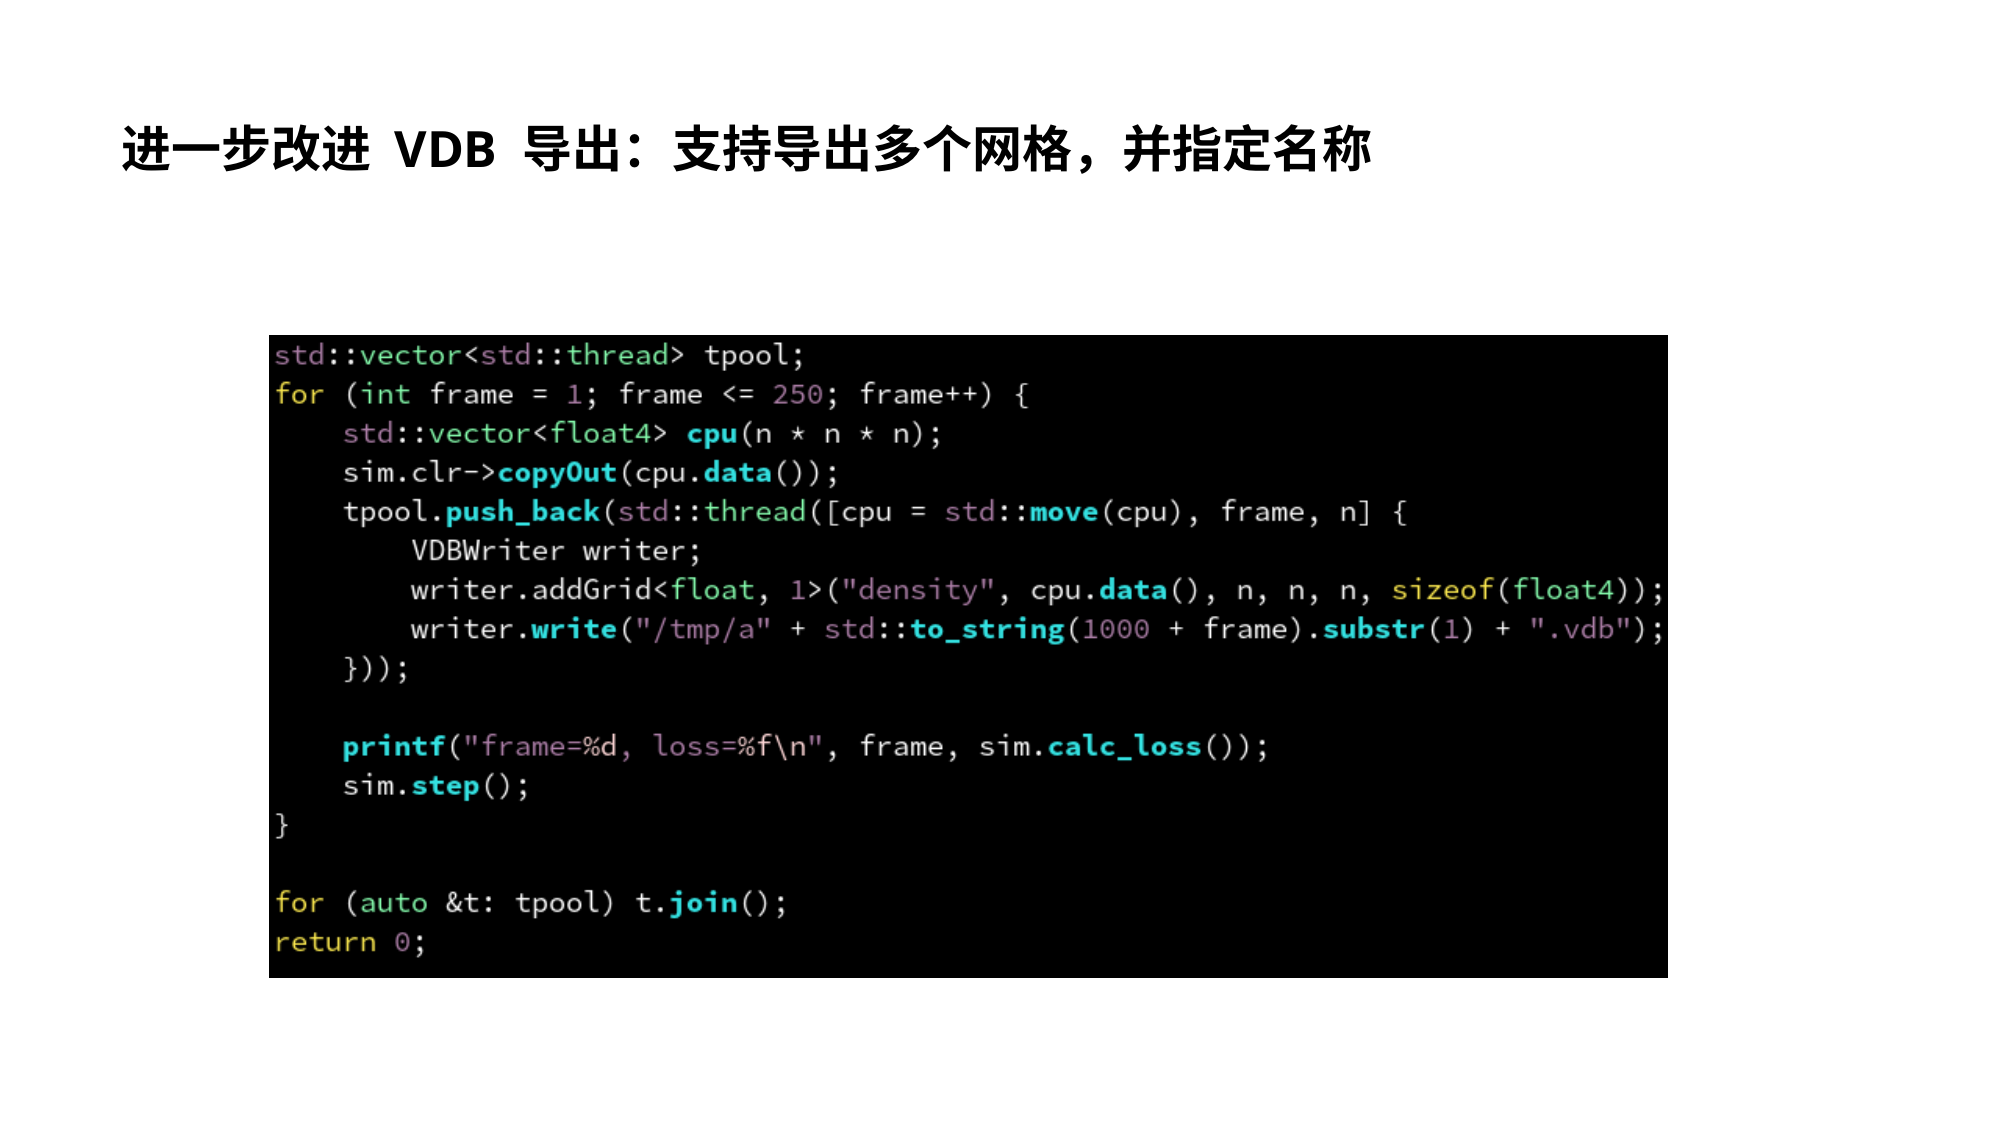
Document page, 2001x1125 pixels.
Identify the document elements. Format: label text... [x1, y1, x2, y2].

title 进一步改进 VDB 导出：支持导出多个网格，并指定名称 [106, 42, 1832, 260]
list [269, 335, 1668, 978]
